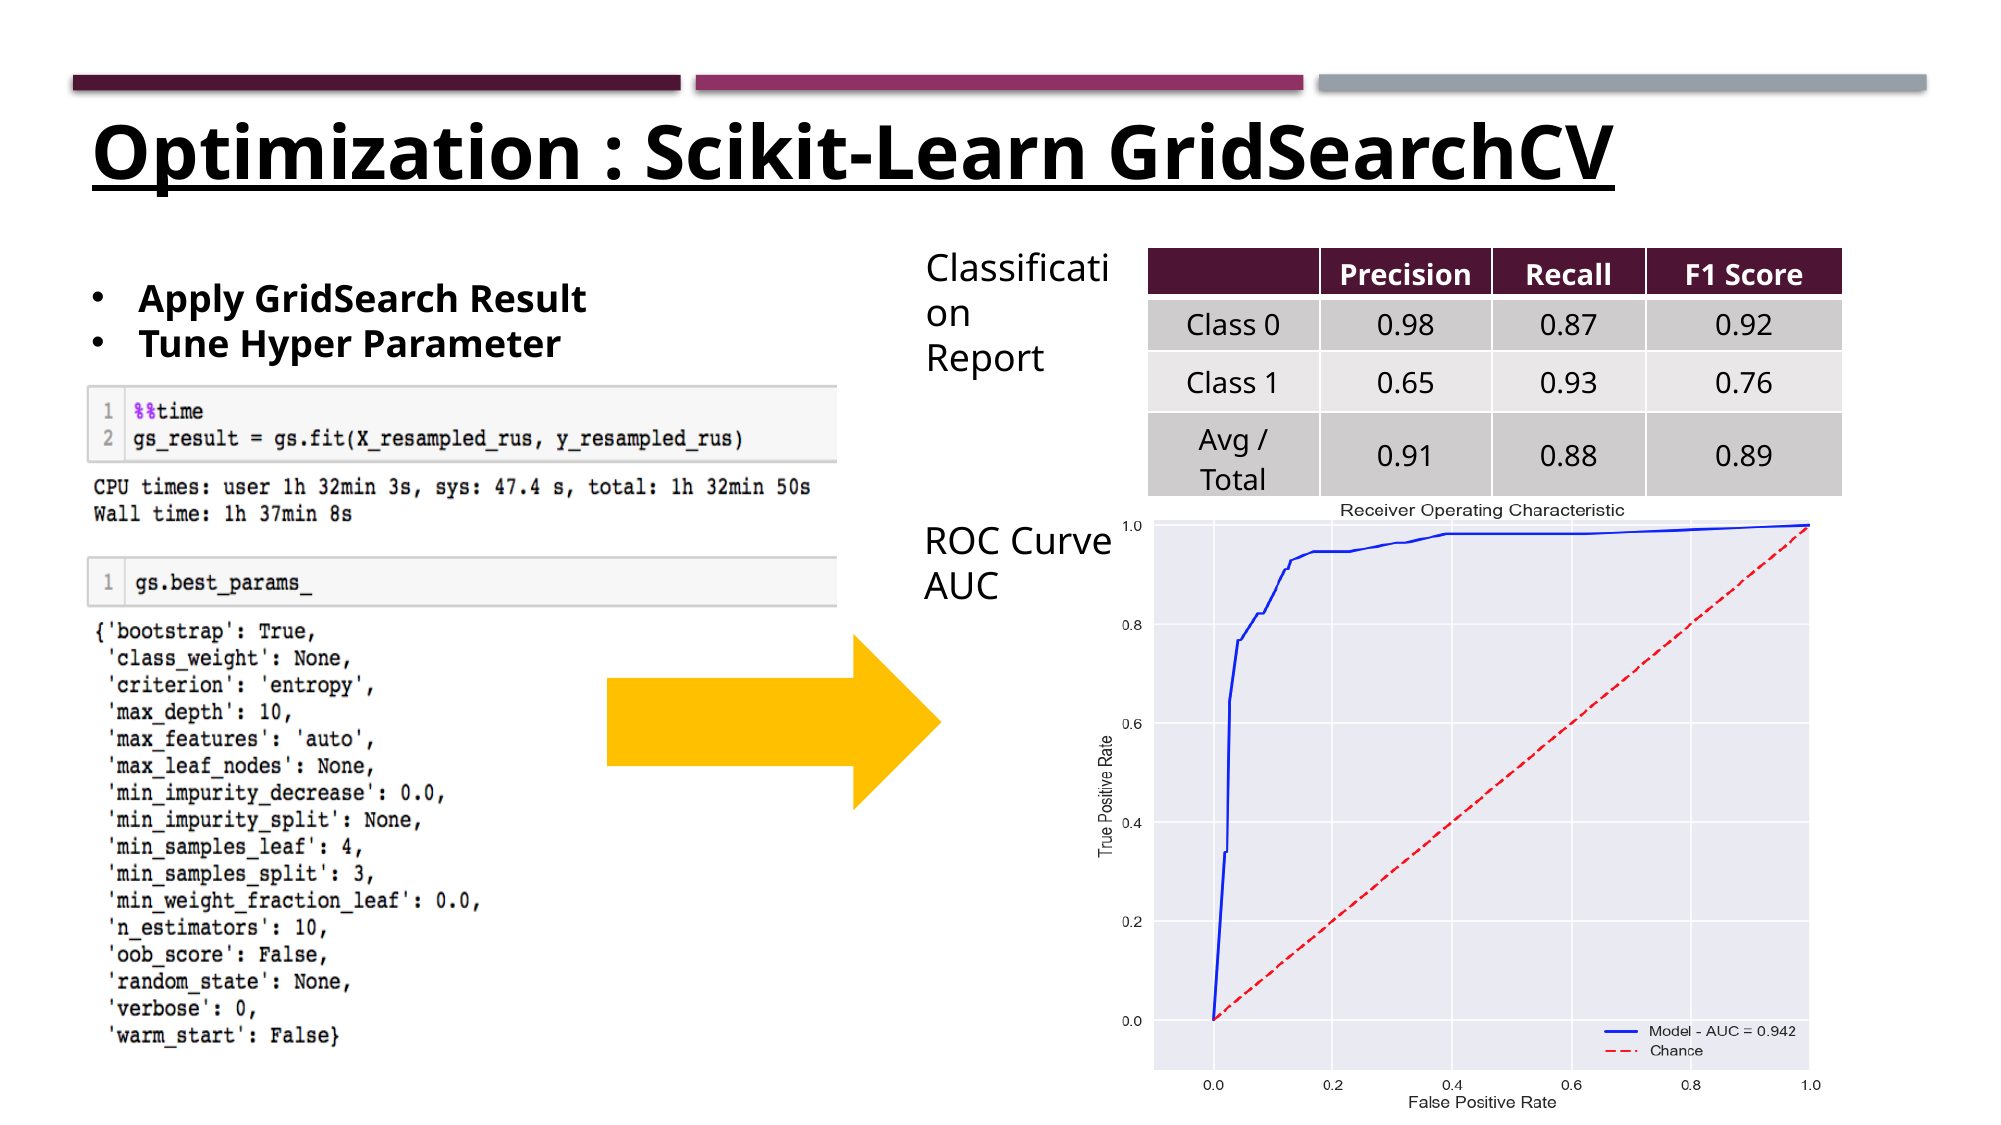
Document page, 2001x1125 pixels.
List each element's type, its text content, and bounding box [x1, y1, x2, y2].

table_cell 0.87 [1493, 300, 1645, 350]
table_cell 0.88 [1493, 413, 1645, 493]
table_header Recall [1493, 248, 1645, 294]
table_cell 0.65 [1321, 352, 1491, 411]
table_cell 0.92 [1647, 300, 1842, 350]
picture [76, 373, 837, 1071]
text_box [843, 632, 943, 812]
table_cell Avg / Total [1148, 413, 1319, 493]
text_box Optimization : Scikit-Learn GridSearchCV [77, 97, 1807, 203]
table_cell Class 1 [1148, 352, 1319, 411]
table_cell 0.76 [1647, 352, 1842, 411]
text_box Apply GridSearch Result Tune Hyper Parameter [76, 267, 607, 372]
table_cell 0.91 [1321, 413, 1491, 493]
table_header F1 Score [1647, 248, 1842, 294]
text_box Classification Report [910, 236, 1148, 387]
table_header Precision [1321, 248, 1491, 294]
picture [1072, 494, 1844, 1125]
table_cell 0.89 [1647, 413, 1842, 494]
table_cell 0.98 [1321, 300, 1491, 350]
table_cell Class 0 [1148, 300, 1319, 350]
text_box ROC Curve AUC [909, 509, 1066, 615]
table_cell 0.93 [1493, 352, 1645, 411]
table_header [1148, 248, 1319, 294]
